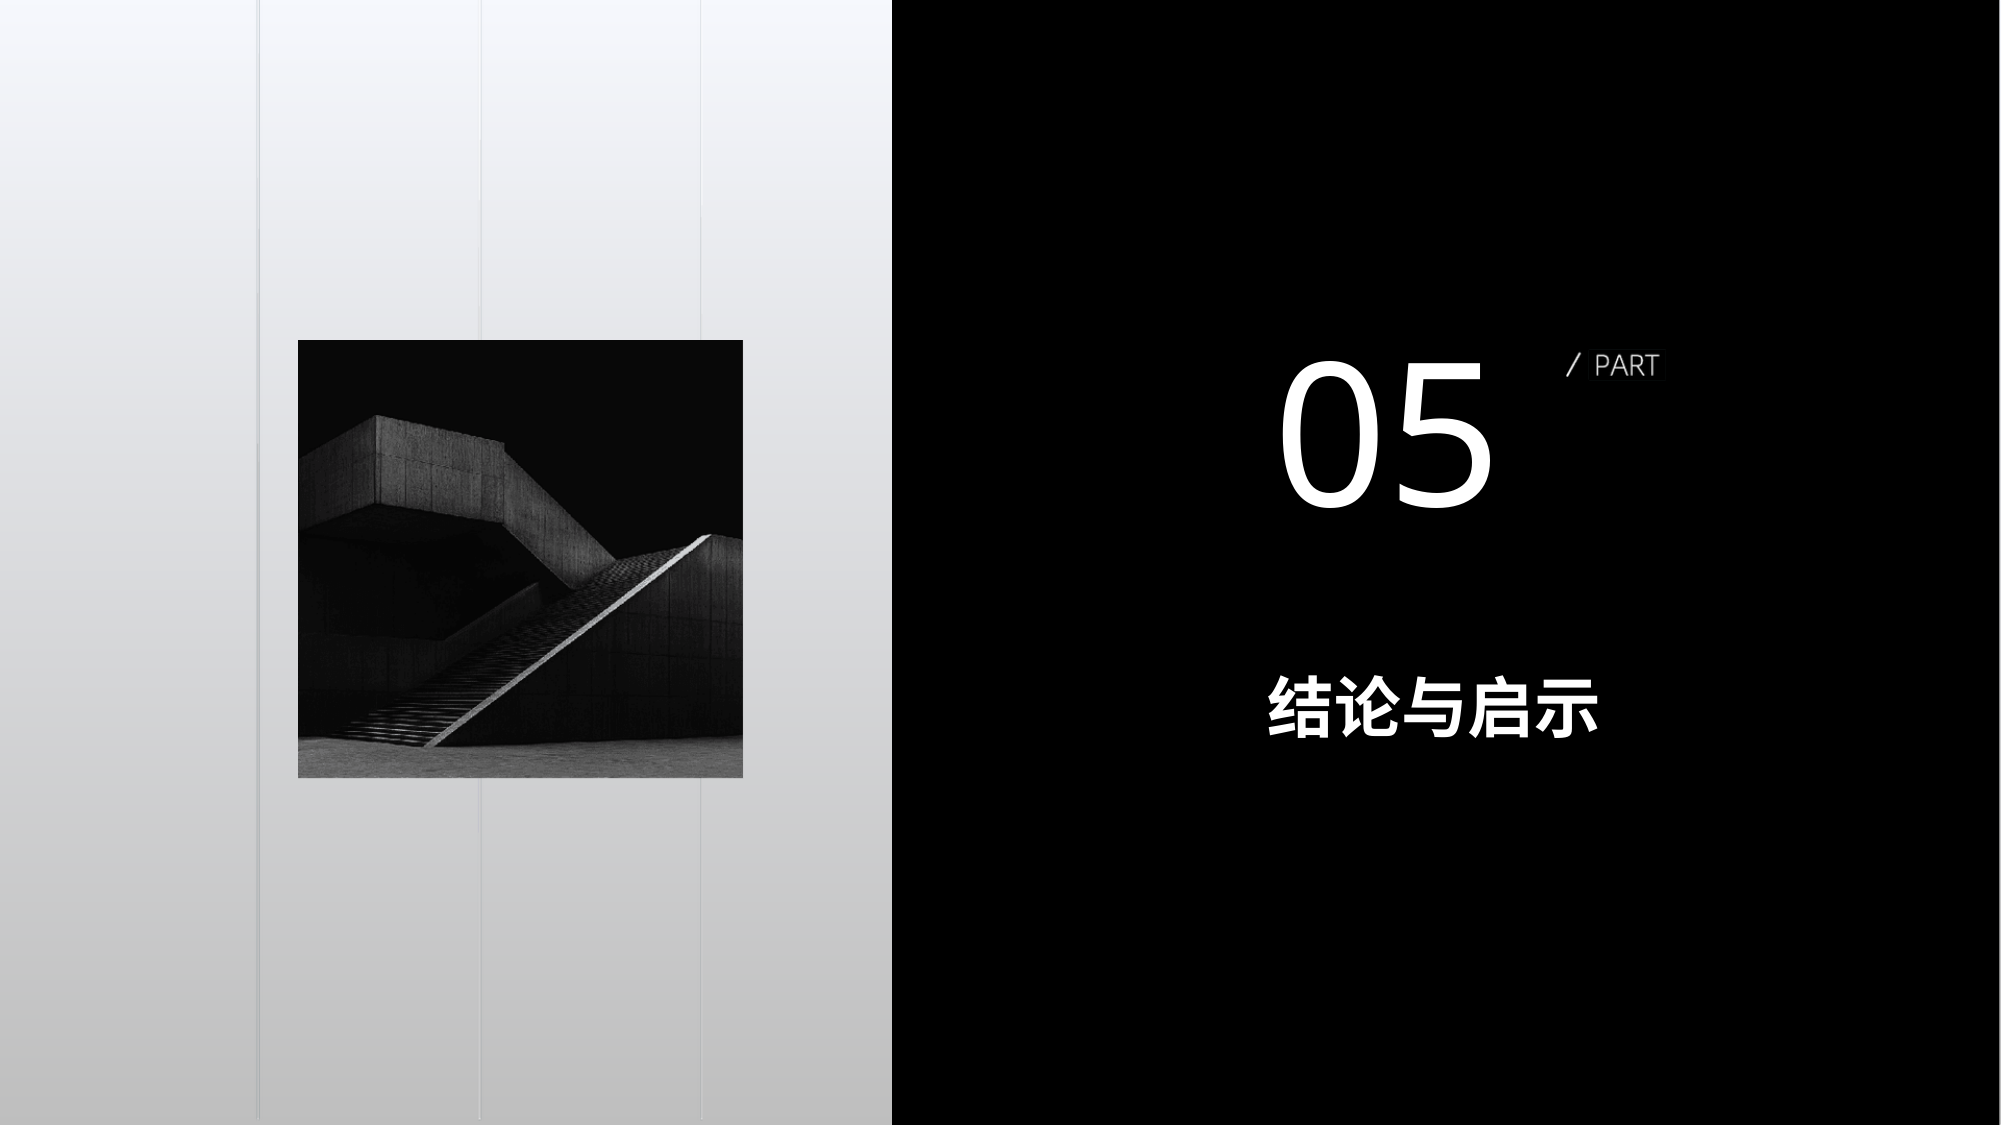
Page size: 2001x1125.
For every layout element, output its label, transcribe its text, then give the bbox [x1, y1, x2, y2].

picture [1565, 340, 1718, 396]
text_box [892, 0, 2000, 1125]
text_box [0, 0, 892, 1125]
text_box 结论与启示 [1070, 658, 1799, 885]
text_box 05 [1258, 299, 1566, 518]
picture [178, 0, 744, 1122]
